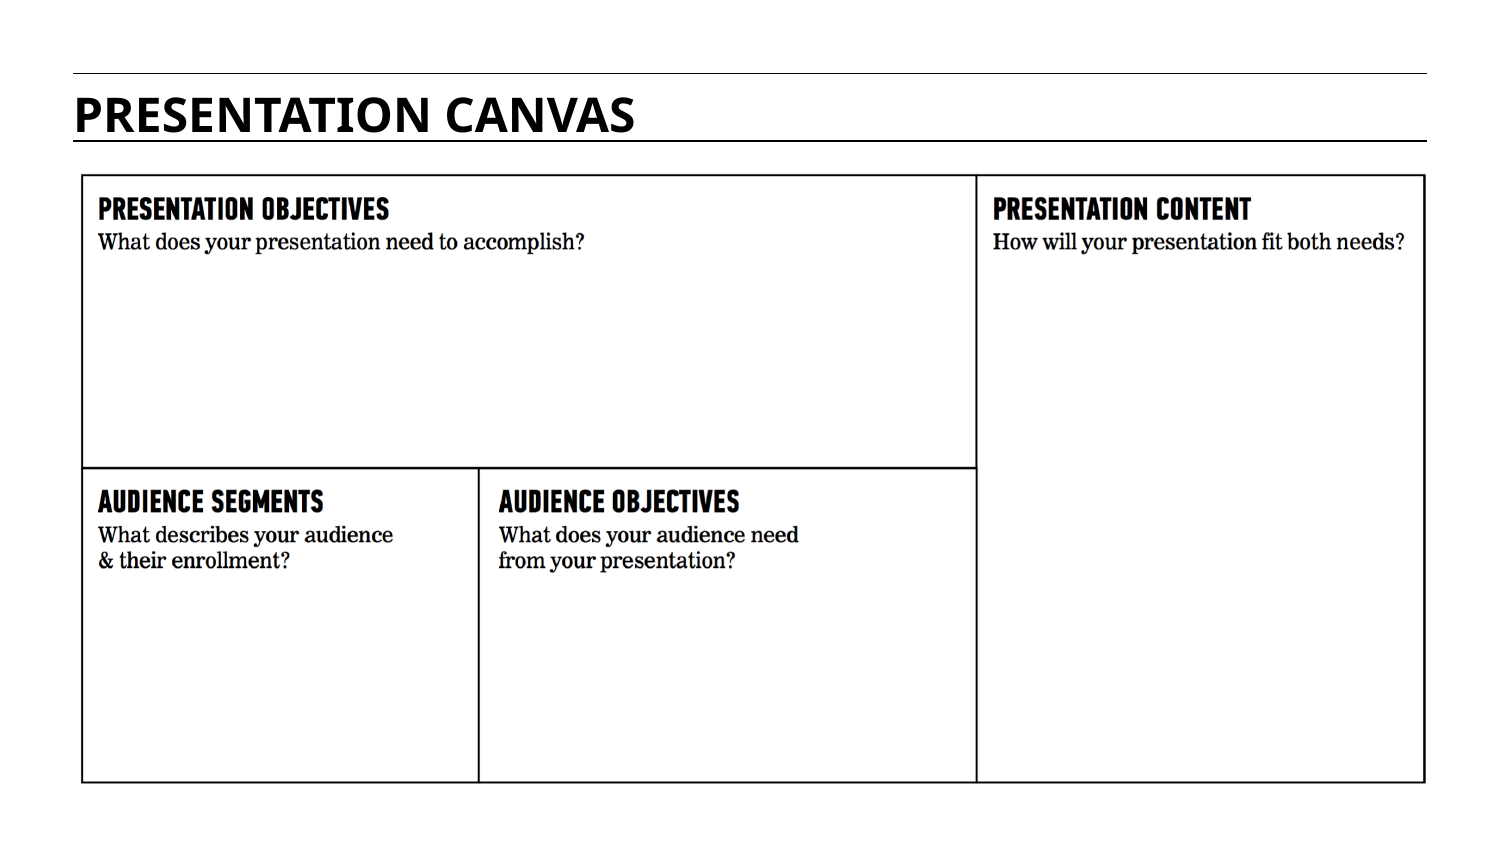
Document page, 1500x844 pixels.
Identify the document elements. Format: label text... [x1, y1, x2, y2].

text_box PRESENTATION CANVAS [73, 85, 964, 135]
picture [72, 165, 1432, 792]
